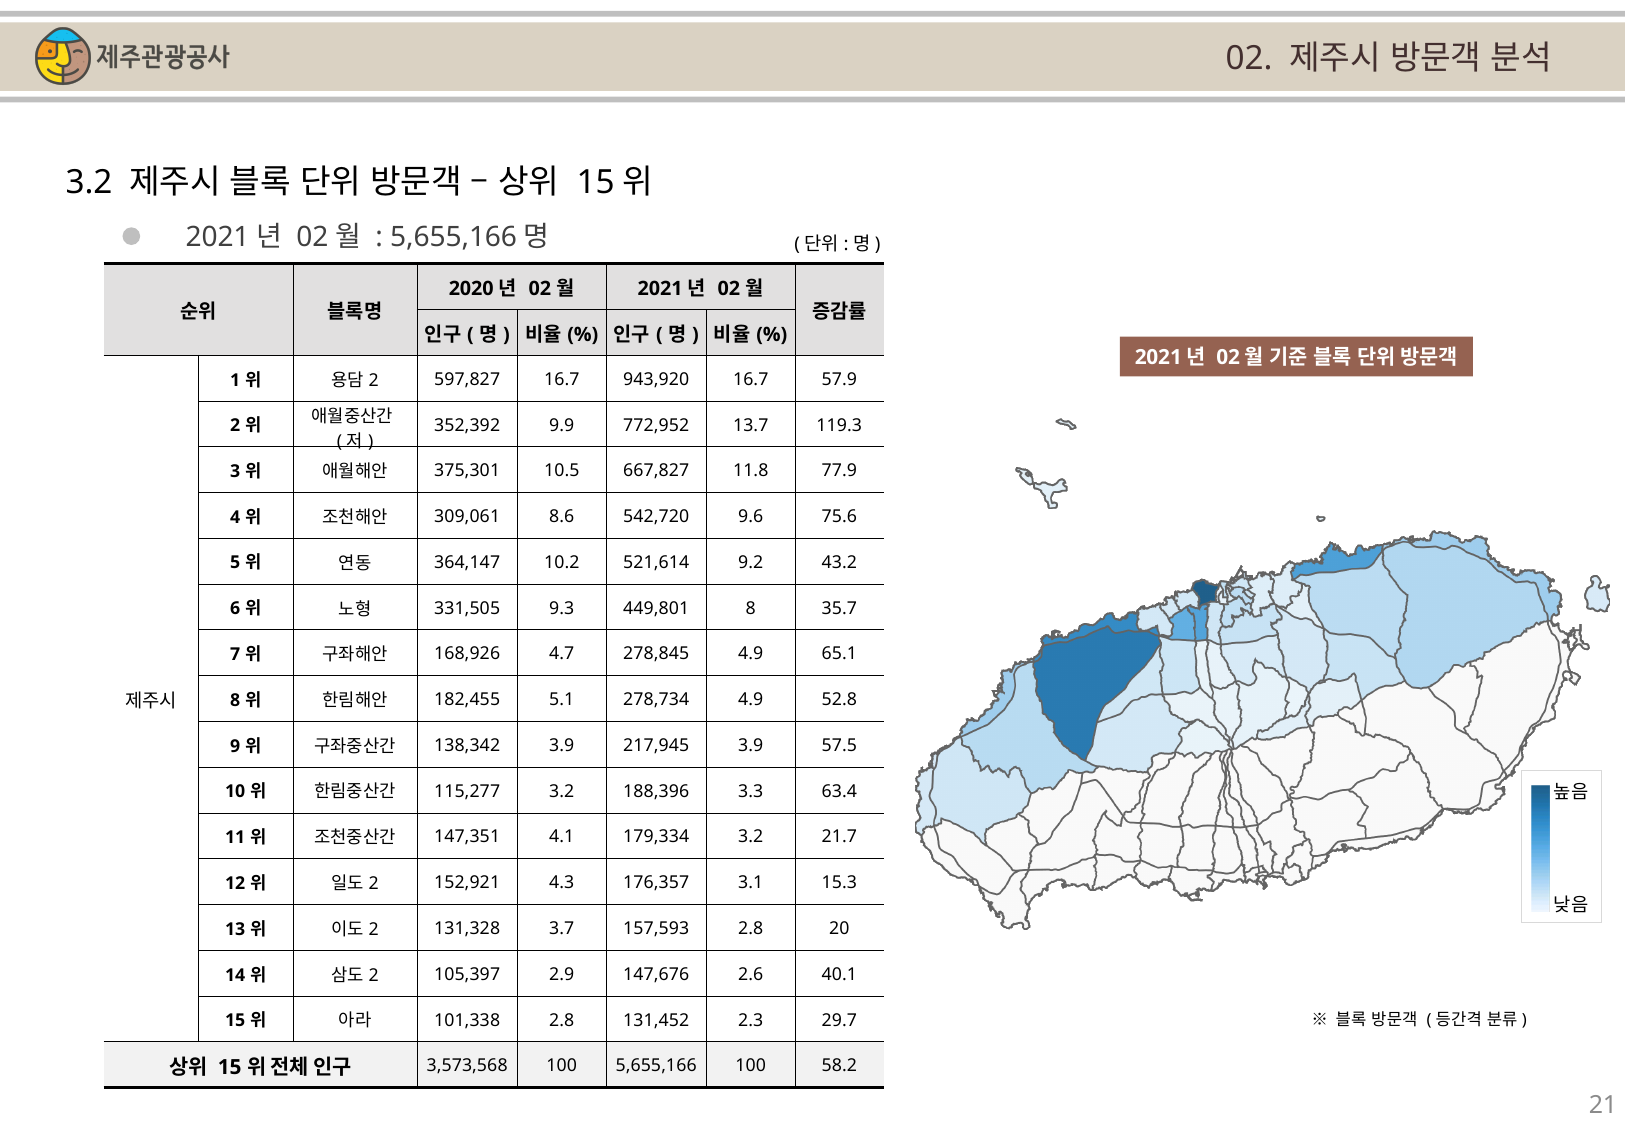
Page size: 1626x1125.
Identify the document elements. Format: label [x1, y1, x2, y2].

table_cell [518, 1042, 606, 1086]
table_cell [294, 539, 417, 584]
table_cell [707, 905, 795, 950]
table_cell [707, 539, 795, 584]
table_cell [199, 768, 293, 813]
table_cell [518, 585, 606, 629]
table_cell [199, 356, 293, 401]
text_box [50, 152, 1144, 208]
table_cell [607, 493, 706, 538]
table_header [294, 265, 417, 355]
table_cell [104, 356, 198, 1041]
table_cell [199, 997, 293, 1041]
table_cell [418, 859, 517, 904]
table_cell [518, 905, 606, 950]
table_header [796, 265, 884, 355]
table_cell [796, 951, 884, 996]
text_box [1042, 28, 1595, 84]
table_cell [707, 1042, 795, 1086]
table_cell [294, 493, 417, 538]
table_cell [607, 722, 706, 767]
table_cell [707, 585, 795, 629]
table_cell [418, 814, 517, 858]
table_header [418, 265, 606, 309]
table_cell [607, 630, 706, 675]
table_cell [707, 402, 795, 446]
table_cell [199, 951, 293, 996]
table_cell [294, 859, 417, 904]
table_header [104, 265, 293, 355]
table_cell [294, 768, 417, 813]
table_cell [518, 630, 606, 675]
table_cell [104, 1042, 417, 1086]
table_cell [518, 402, 606, 446]
table_cell [707, 310, 795, 355]
table_cell [518, 310, 606, 355]
table_cell [294, 676, 417, 721]
table_cell [796, 356, 884, 401]
text_box [779, 224, 896, 262]
table_cell [796, 1042, 884, 1086]
text_box [121, 226, 141, 246]
table_cell [518, 814, 606, 858]
table_cell [518, 539, 606, 584]
table_cell [518, 997, 606, 1041]
table_cell [796, 722, 884, 767]
table_cell [199, 814, 293, 858]
table_cell [607, 447, 706, 492]
table_cell [707, 356, 795, 401]
table_cell [518, 676, 606, 721]
table_cell [199, 630, 293, 675]
table_cell [418, 676, 517, 721]
table_cell [294, 402, 417, 446]
table_cell [199, 402, 293, 446]
text_box [170, 210, 565, 260]
table_cell [796, 905, 884, 950]
table_cell [294, 951, 417, 996]
table_cell [418, 768, 517, 813]
table_cell [707, 768, 795, 813]
table_cell [607, 402, 706, 446]
table_cell [707, 630, 795, 675]
table_cell [796, 447, 884, 492]
table_cell [199, 859, 293, 904]
table_cell [607, 676, 706, 721]
table_cell [796, 539, 884, 584]
table_cell [418, 905, 517, 950]
table_cell [707, 814, 795, 858]
table_cell [294, 630, 417, 675]
table_cell [796, 493, 884, 538]
table_cell [199, 493, 293, 538]
table_cell [418, 356, 517, 401]
table_cell [199, 676, 293, 721]
table_cell [294, 997, 417, 1041]
table_cell [796, 676, 884, 721]
picture [31, 26, 232, 87]
table_cell [796, 997, 884, 1041]
table_cell [796, 630, 884, 675]
table_cell [607, 814, 706, 858]
table_cell [418, 539, 517, 584]
table_cell [418, 630, 517, 675]
table_cell [199, 722, 293, 767]
table_cell [607, 1042, 706, 1086]
table_cell [607, 539, 706, 584]
table_cell [796, 859, 884, 904]
table_cell [707, 951, 795, 996]
slide_number [1251, 1063, 1618, 1123]
table_cell [796, 585, 884, 629]
table_cell [294, 356, 417, 401]
table_cell [294, 447, 417, 492]
table_cell [518, 356, 606, 401]
table_cell [796, 814, 884, 858]
table_cell [707, 859, 795, 904]
table_cell [607, 905, 706, 950]
table_cell [294, 905, 417, 950]
table_cell [418, 493, 517, 538]
table_cell [607, 310, 706, 355]
table_cell [518, 722, 606, 767]
table_cell [518, 951, 606, 996]
table_cell [607, 768, 706, 813]
table_cell [607, 585, 706, 629]
table_cell [796, 402, 884, 446]
table_cell [707, 447, 795, 492]
table_cell [518, 768, 606, 813]
table_cell [294, 585, 417, 629]
table_cell [607, 997, 706, 1041]
table_cell [199, 447, 293, 492]
table_cell [518, 859, 606, 904]
table_cell [199, 905, 293, 950]
table_cell [707, 493, 795, 538]
table_cell [707, 676, 795, 721]
picture [915, 236, 1610, 1112]
table_cell [796, 768, 884, 813]
table_cell [418, 447, 517, 492]
table_cell [607, 356, 706, 401]
table_cell [199, 539, 293, 584]
table_cell [294, 814, 417, 858]
table_cell [418, 1042, 517, 1086]
table_cell [418, 402, 517, 446]
table_header [607, 265, 795, 309]
table_cell [707, 722, 795, 767]
table_cell [418, 951, 517, 996]
table_cell [518, 447, 606, 492]
table_cell [418, 997, 517, 1041]
table_cell [707, 997, 795, 1041]
text_box [1521, 770, 1618, 925]
table_cell [607, 859, 706, 904]
table_cell [294, 722, 417, 767]
table_cell [418, 310, 517, 355]
table_cell [607, 951, 706, 996]
table_cell [518, 493, 606, 538]
table_cell [418, 585, 517, 629]
table_cell [418, 722, 517, 767]
table_cell [199, 585, 293, 629]
